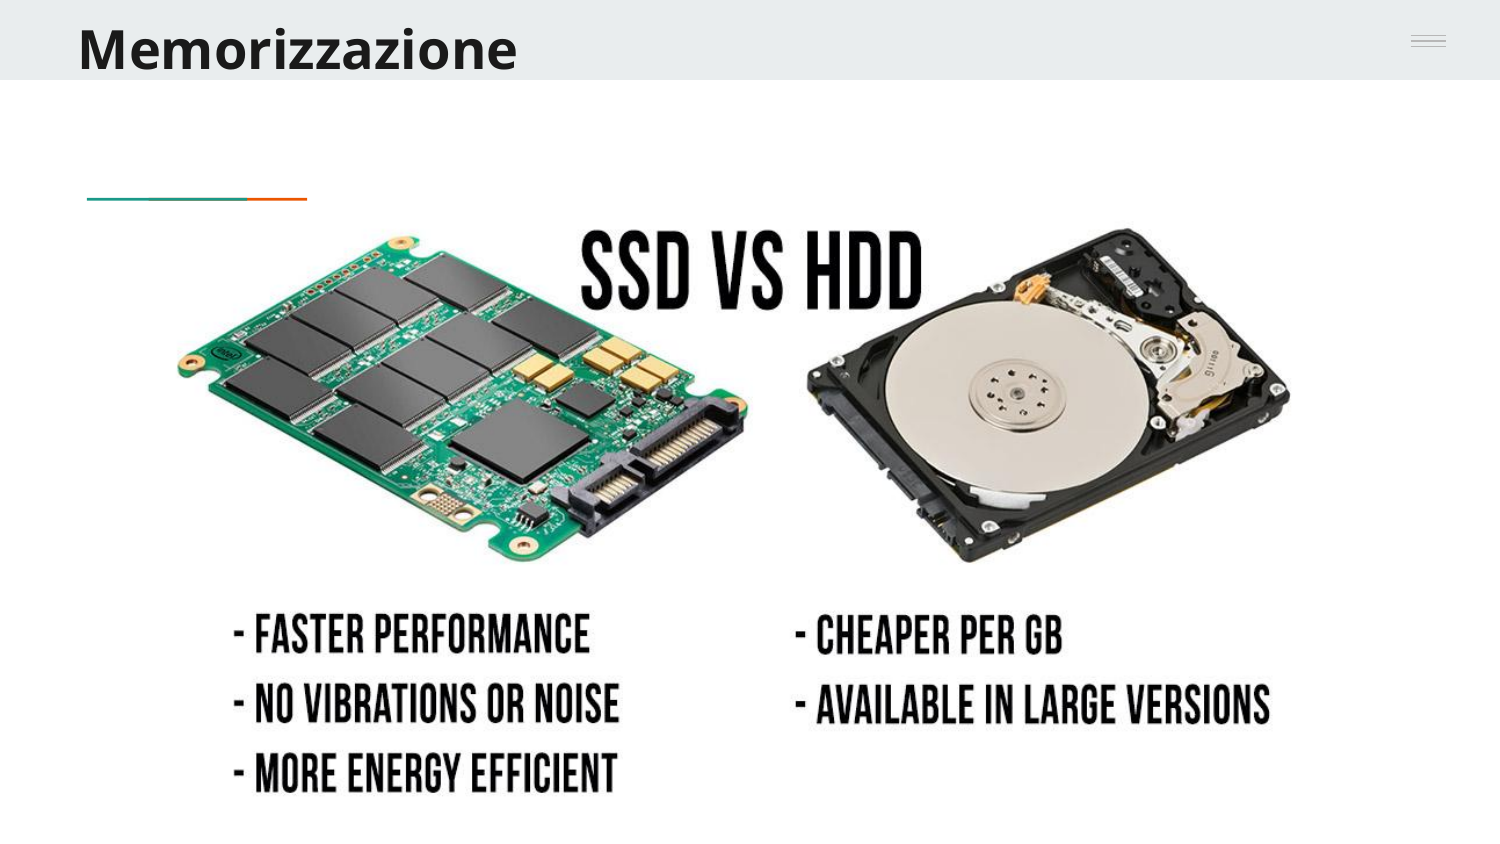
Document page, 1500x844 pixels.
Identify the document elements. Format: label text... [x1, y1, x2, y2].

title Memorizzazione [62, 0, 1325, 88]
picture [159, 211, 1319, 844]
